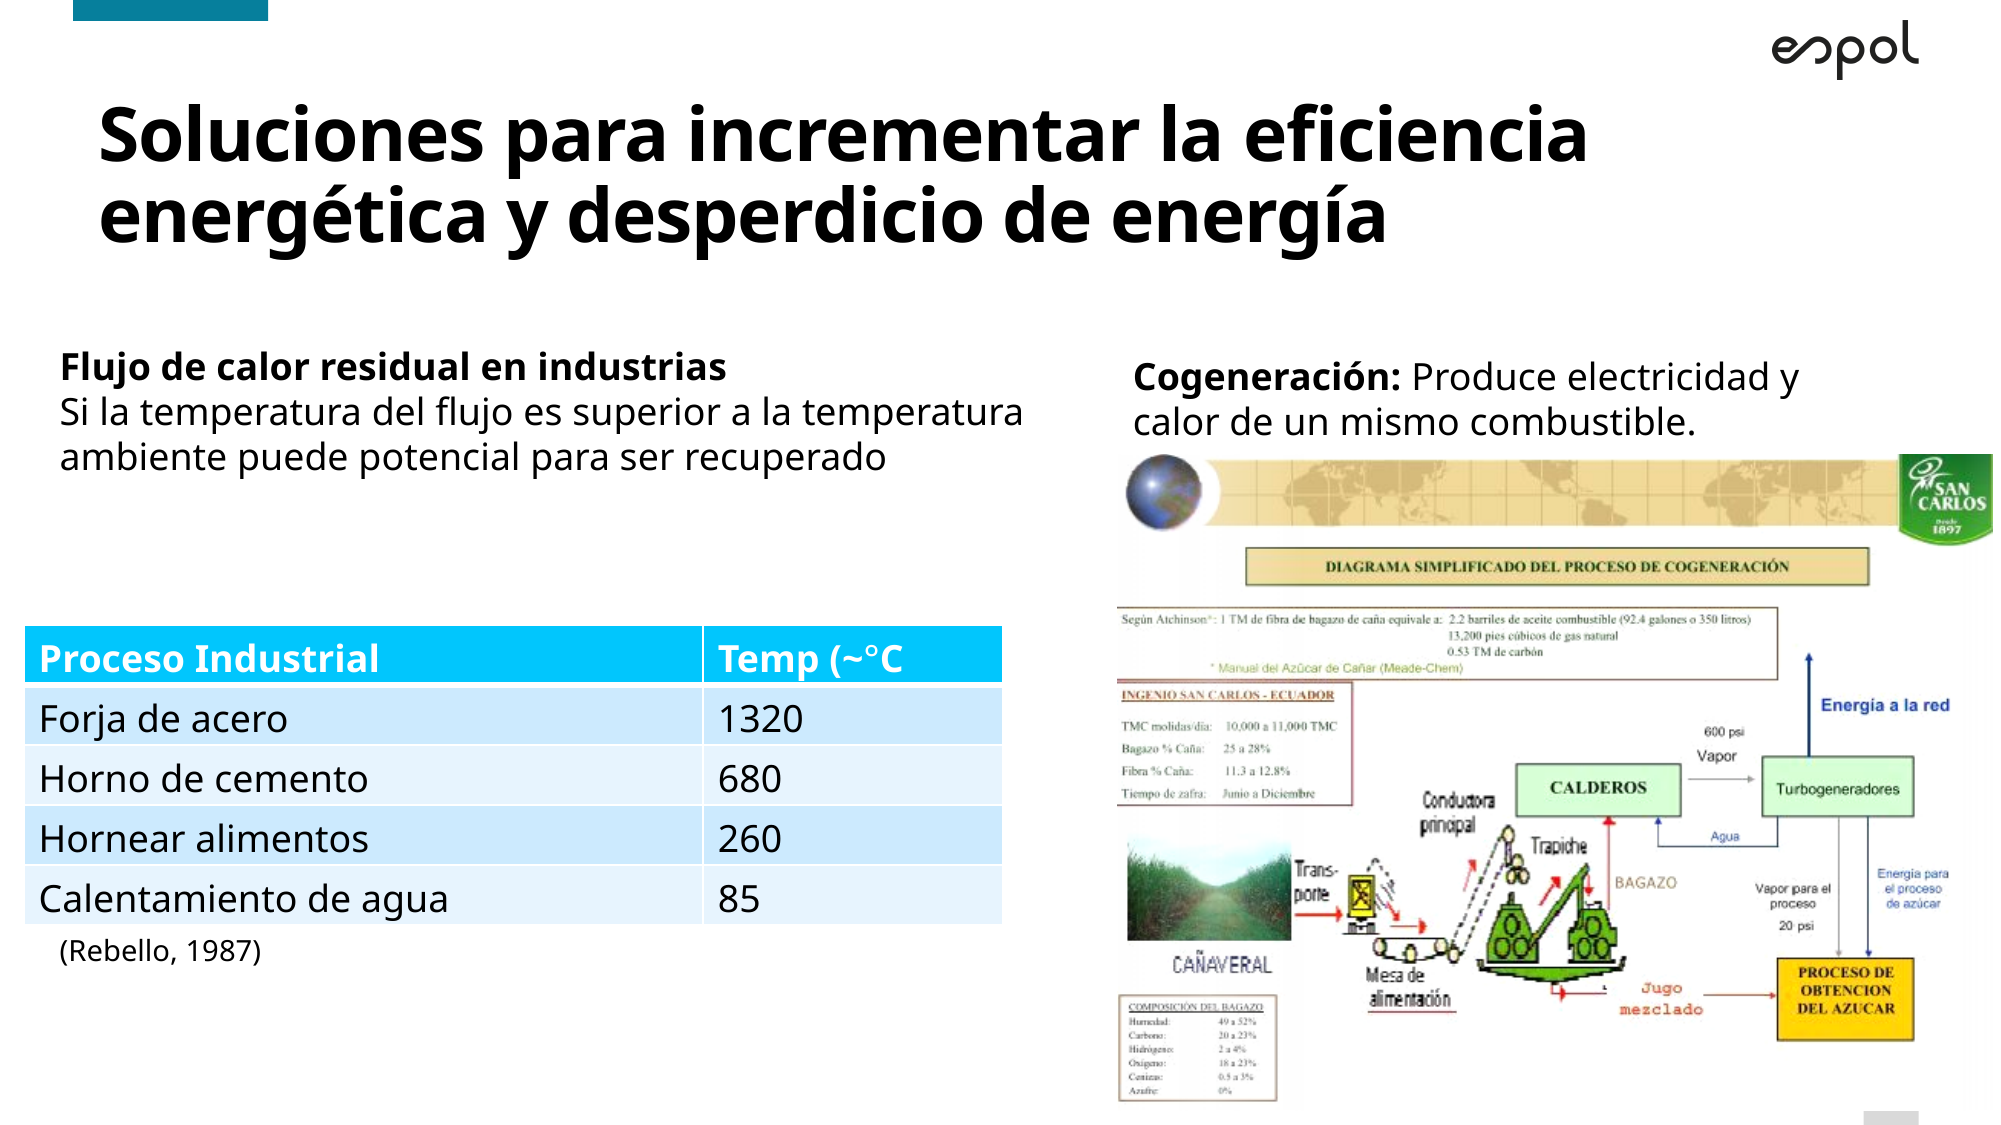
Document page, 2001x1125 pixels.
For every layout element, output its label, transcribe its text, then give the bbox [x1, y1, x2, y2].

table_cell Calentamiento de agua [25, 866, 702, 924]
table_header Proceso Industrial [25, 626, 702, 682]
table_cell Hornear alimentos [25, 806, 702, 864]
text_box Cogeneración: Produce electricidad y calor de un mismo combustible. [1117, 345, 1885, 454]
table_cell 260 [704, 806, 1002, 864]
table_cell 1320 [704, 688, 1002, 744]
table_cell 85 [704, 866, 1002, 924]
title Soluciones para incrementar la eficiencia energética y desperdicio de energía [83, 88, 1917, 268]
text_box (Rebello, 1987) [44, 924, 397, 975]
table_cell Horno de cemento [25, 746, 702, 804]
table_cell Forja de acero [25, 688, 702, 744]
table_header Temp (~°C [704, 626, 1002, 682]
picture [1117, 454, 1993, 1111]
table_cell 680 [704, 746, 1002, 804]
text_box Flujo de calor residual en industrias Si la temperatura del flujo es superior a la temperatura ambiente puede potencial para ser recuperado [44, 335, 1045, 485]
picture [1772, 20, 1919, 80]
